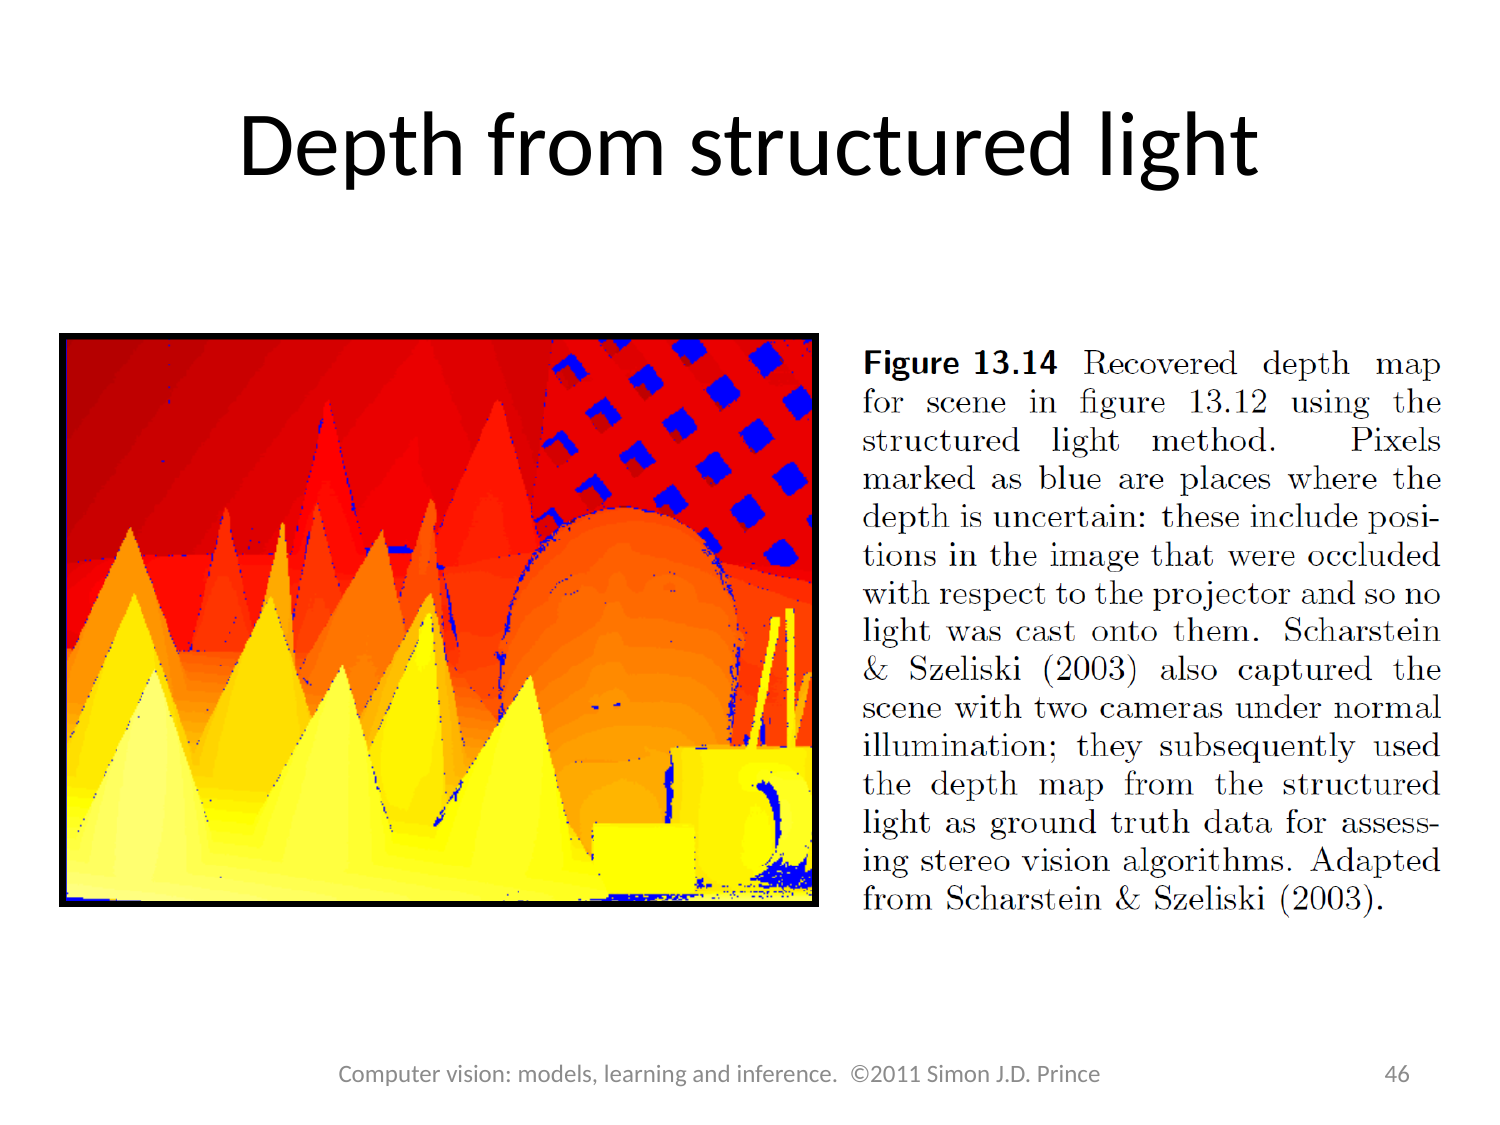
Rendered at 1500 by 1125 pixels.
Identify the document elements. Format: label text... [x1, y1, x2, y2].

slide_number 46 [1140, 1042, 1425, 1103]
footer Computer vision: models, learning and inference. ©2011 Simon J.D. Prince [301, 1042, 1140, 1103]
title Depth from structured light [75, 45, 1425, 233]
picture [856, 337, 1457, 924]
picture [29, 302, 845, 928]
